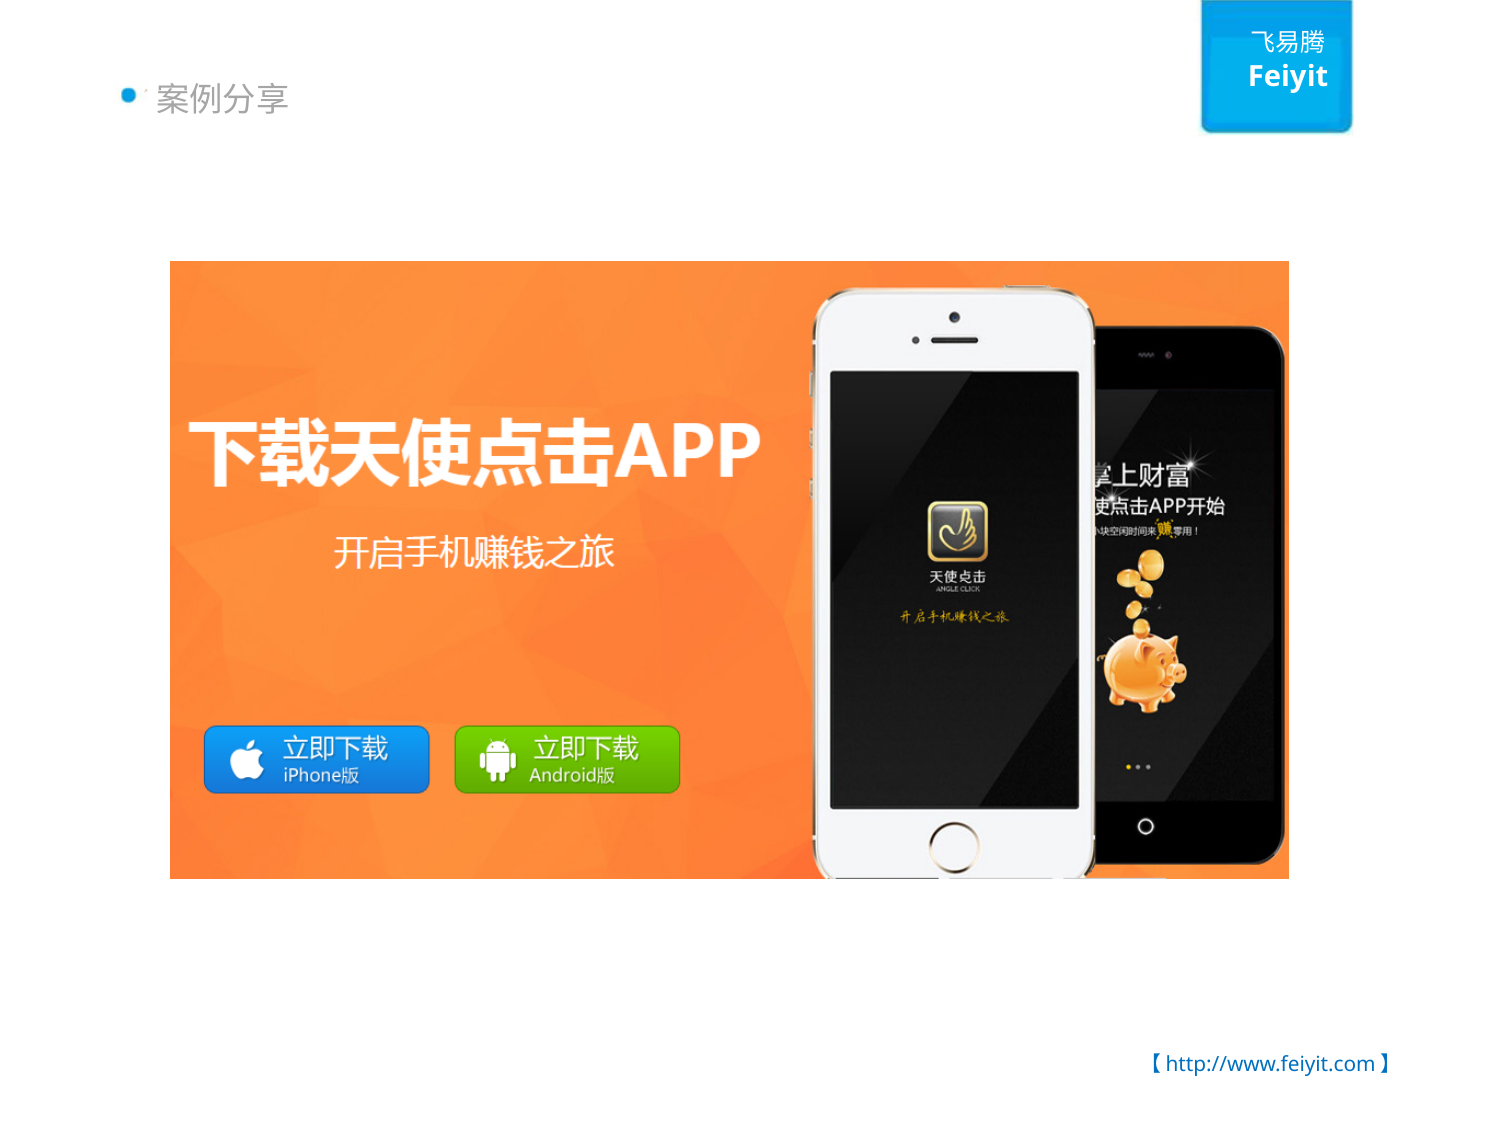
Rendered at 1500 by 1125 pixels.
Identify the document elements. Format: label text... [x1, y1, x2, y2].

text_box 飞易腾 Feiyit [1233, 19, 1344, 100]
text_box 案例分享 [141, 70, 305, 125]
picture [0, 0, 1500, 1125]
text_box 【http://www.feiyit.com】 [1125, 1042, 1417, 1083]
